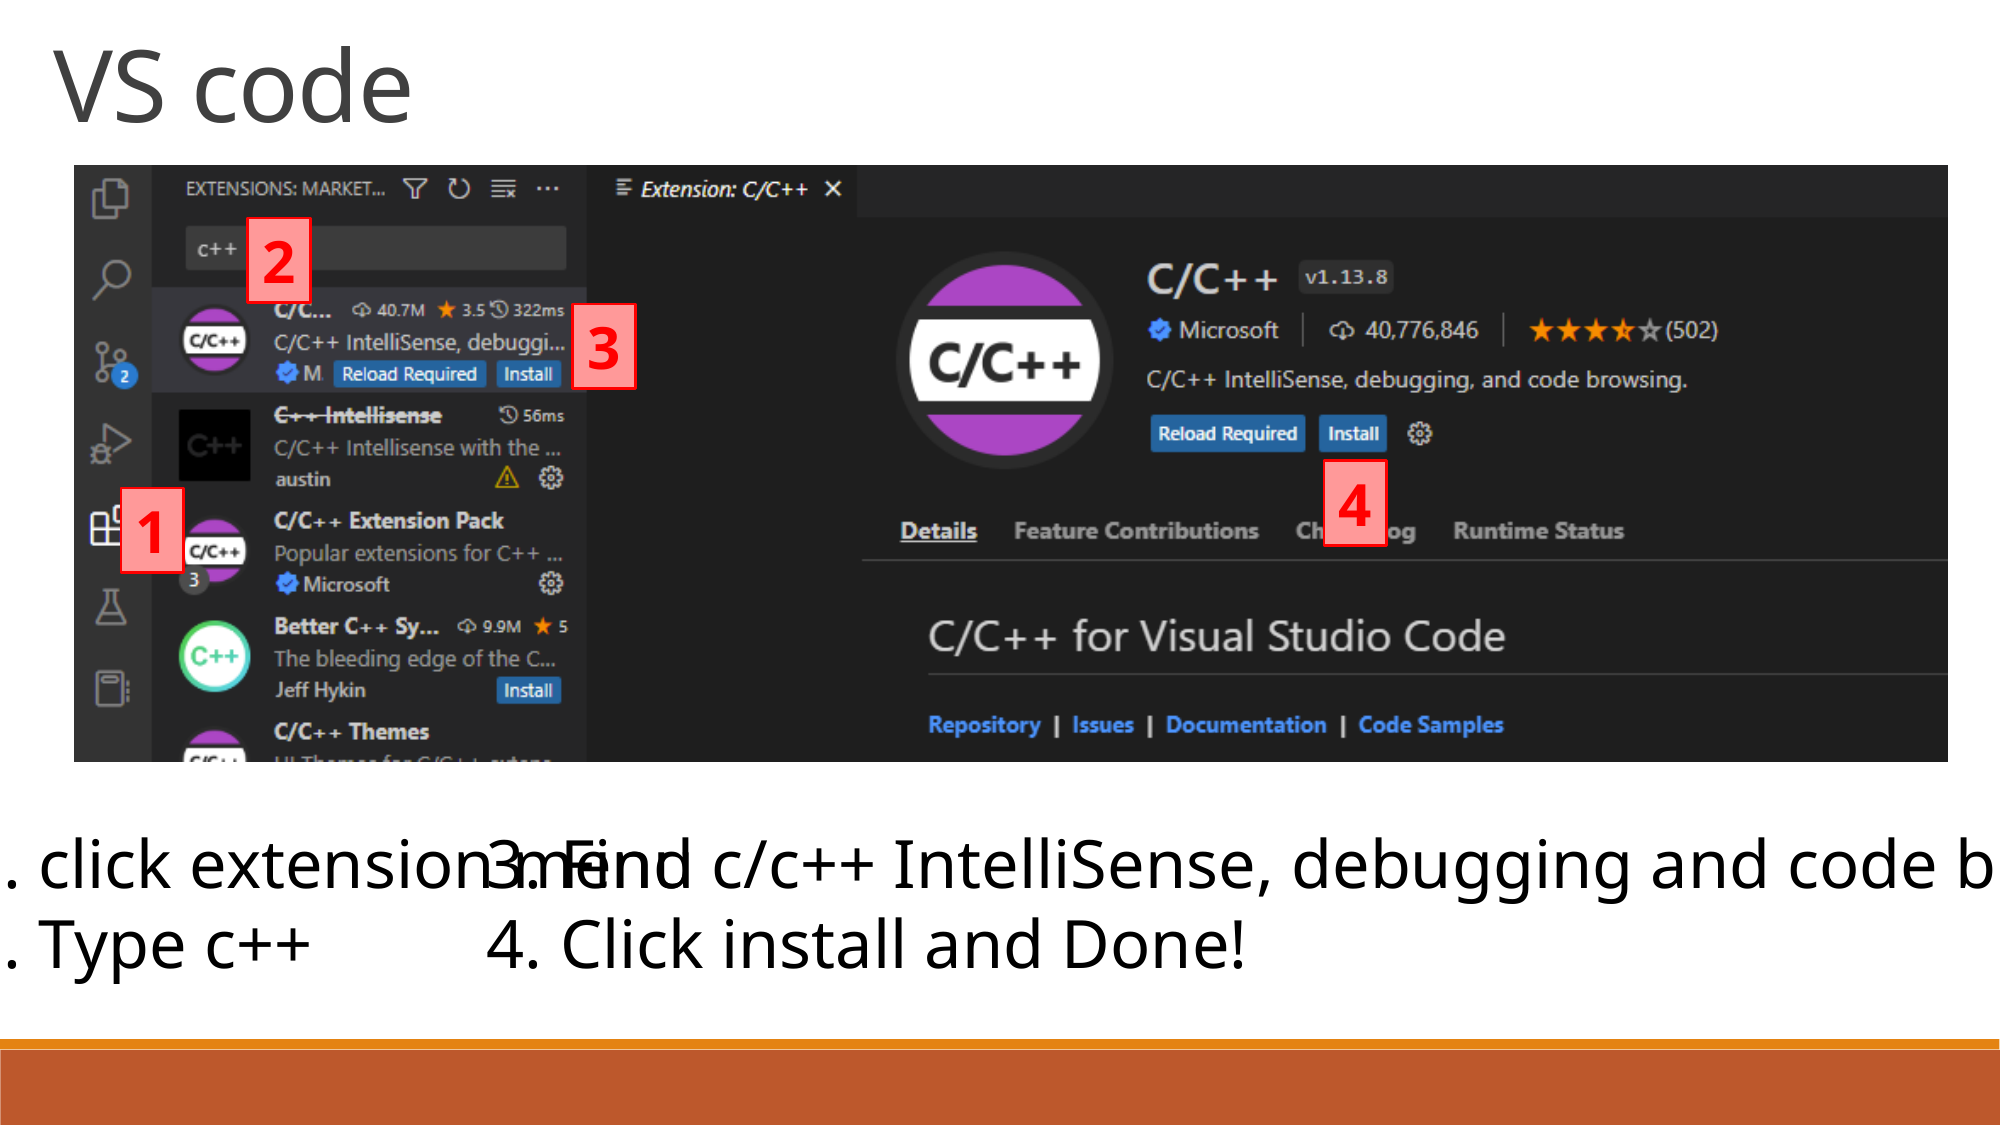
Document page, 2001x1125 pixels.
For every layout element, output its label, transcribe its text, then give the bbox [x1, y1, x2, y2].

text_box 3. Find c/c++ IntelliSense, debugging and code broswing 4. Click install and Done! [471, 814, 2000, 989]
title VS code [38, 24, 1689, 151]
text_box 1. click extension menu 2. Type c++ [0, 814, 471, 989]
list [73, 164, 1949, 762]
